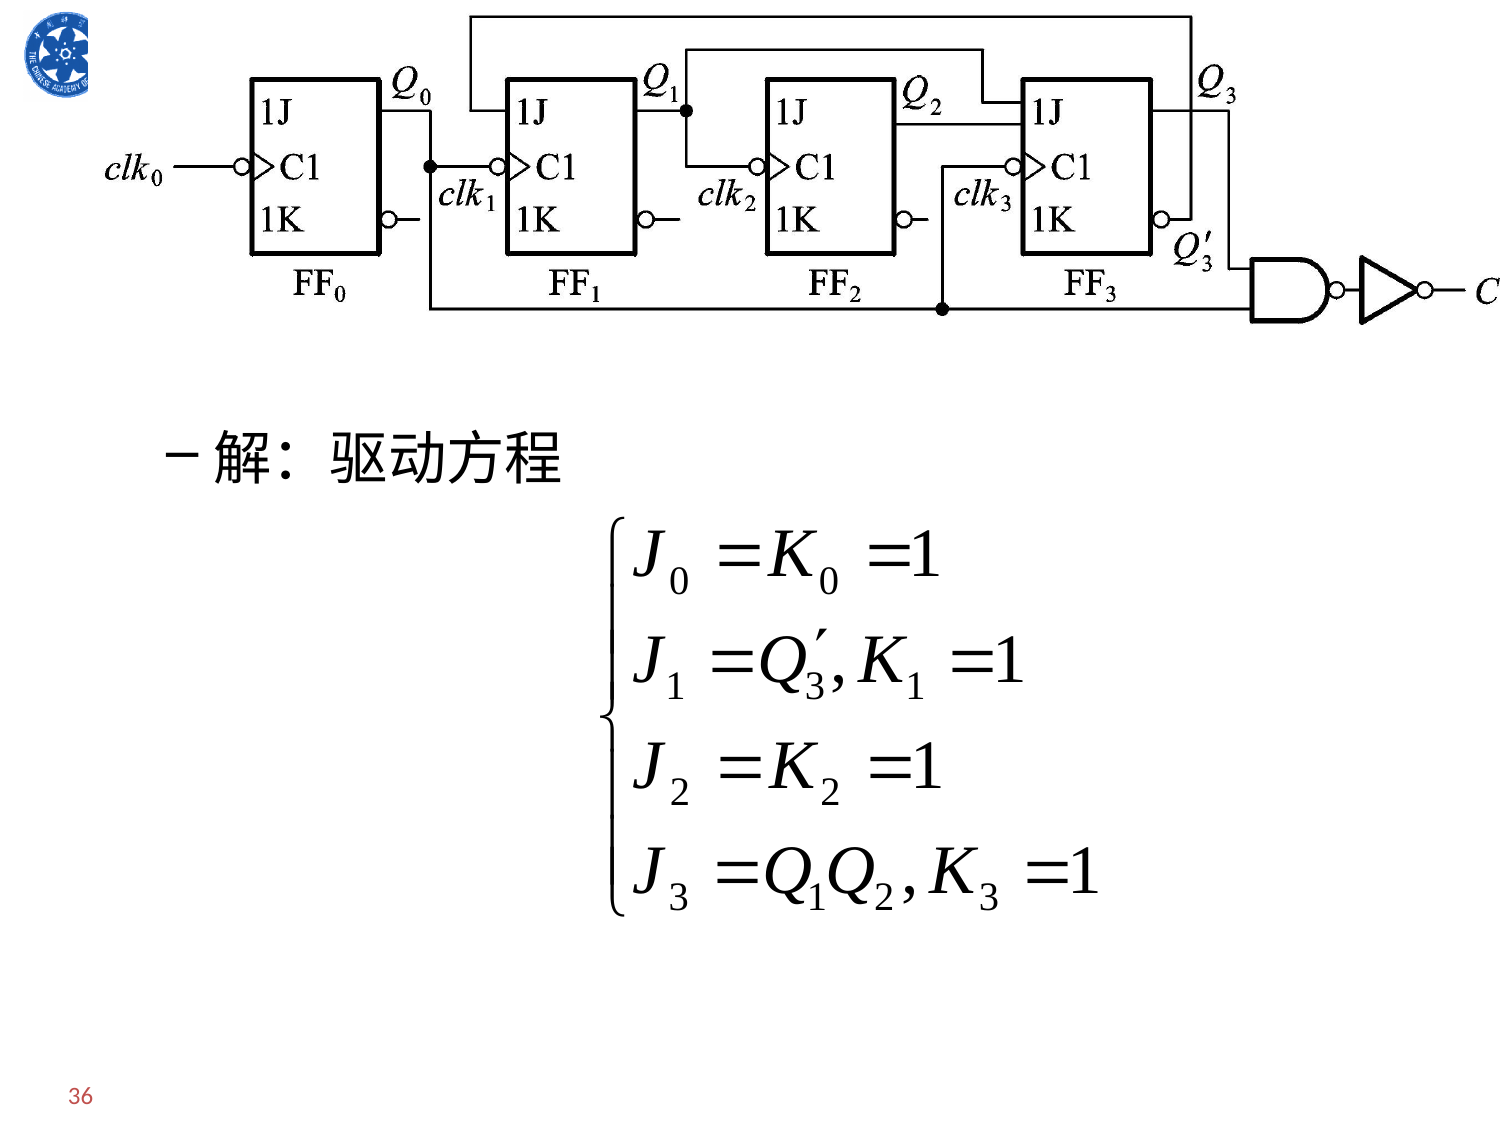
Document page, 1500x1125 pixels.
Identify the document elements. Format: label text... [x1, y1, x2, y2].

title 时序逻辑电路的分析 [76, 90, 83, 208]
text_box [584, 503, 1106, 932]
list *异步时序电路的分析方法 解：驱动方程 [76, 208, 1427, 958]
picture [23, 0, 1500, 361]
